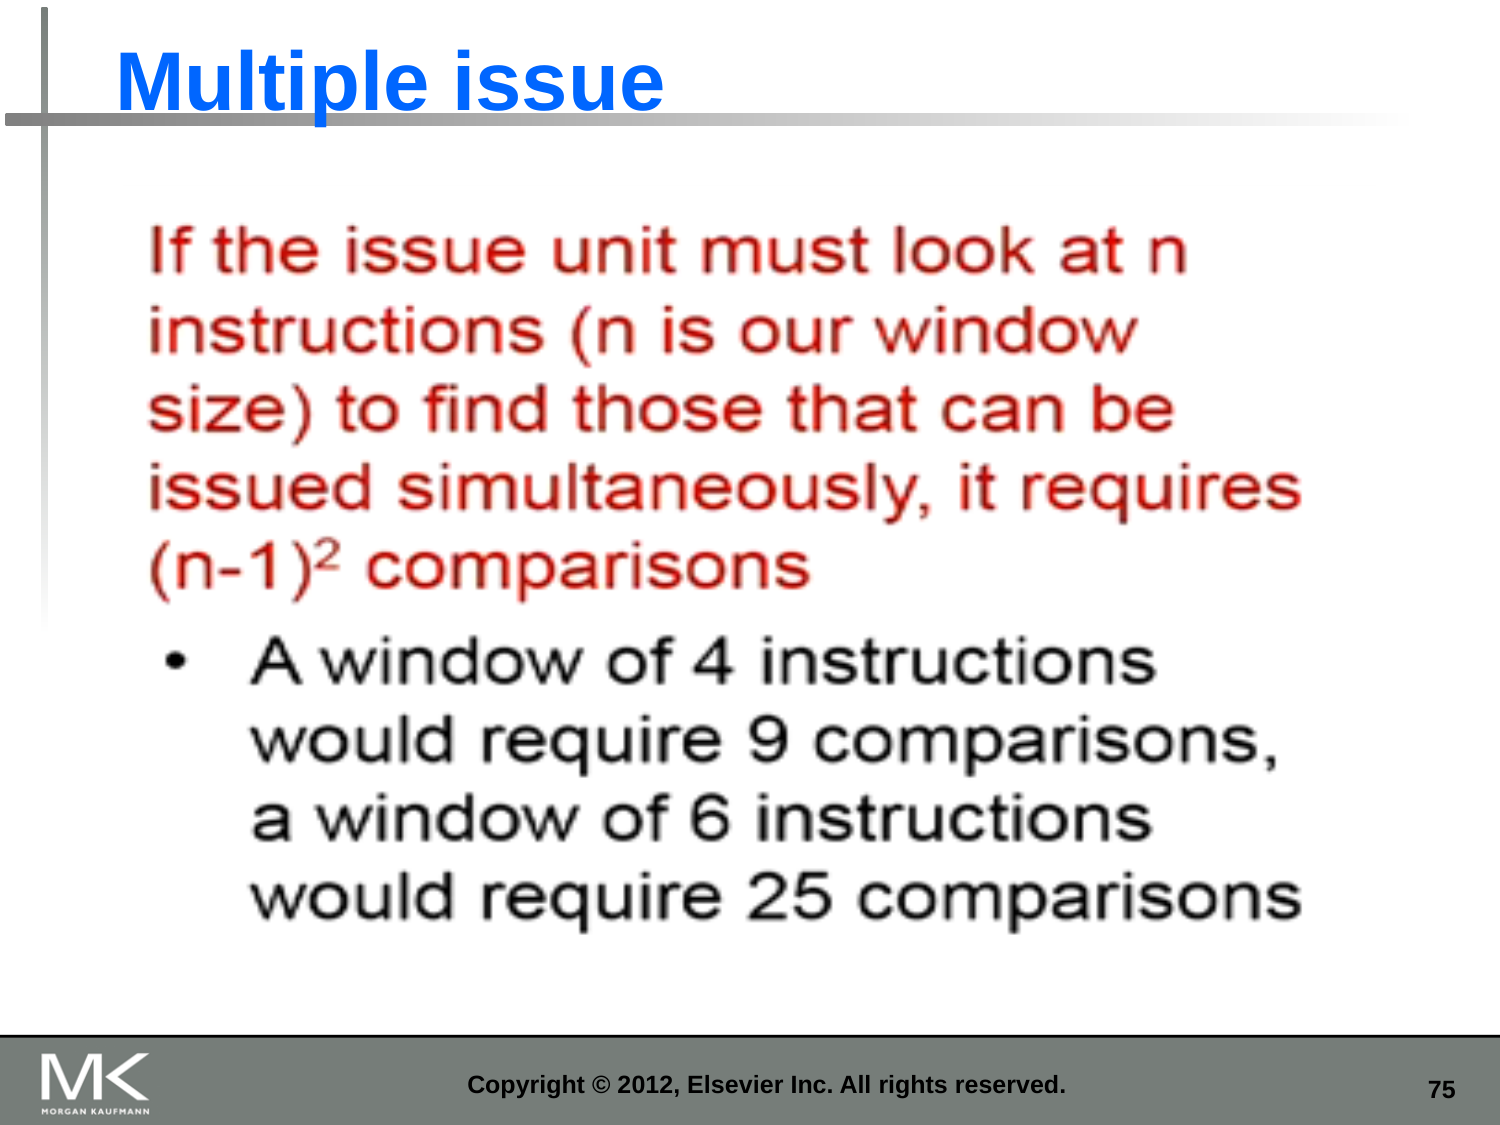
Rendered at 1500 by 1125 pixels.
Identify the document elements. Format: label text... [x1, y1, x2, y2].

picture [29, 1046, 160, 1123]
title Multiple issue [100, 18, 1460, 135]
picture [123, 184, 1377, 941]
footer Copyright © 2012, Elsevier Inc. All rights reserved. [170, 1046, 1365, 1106]
